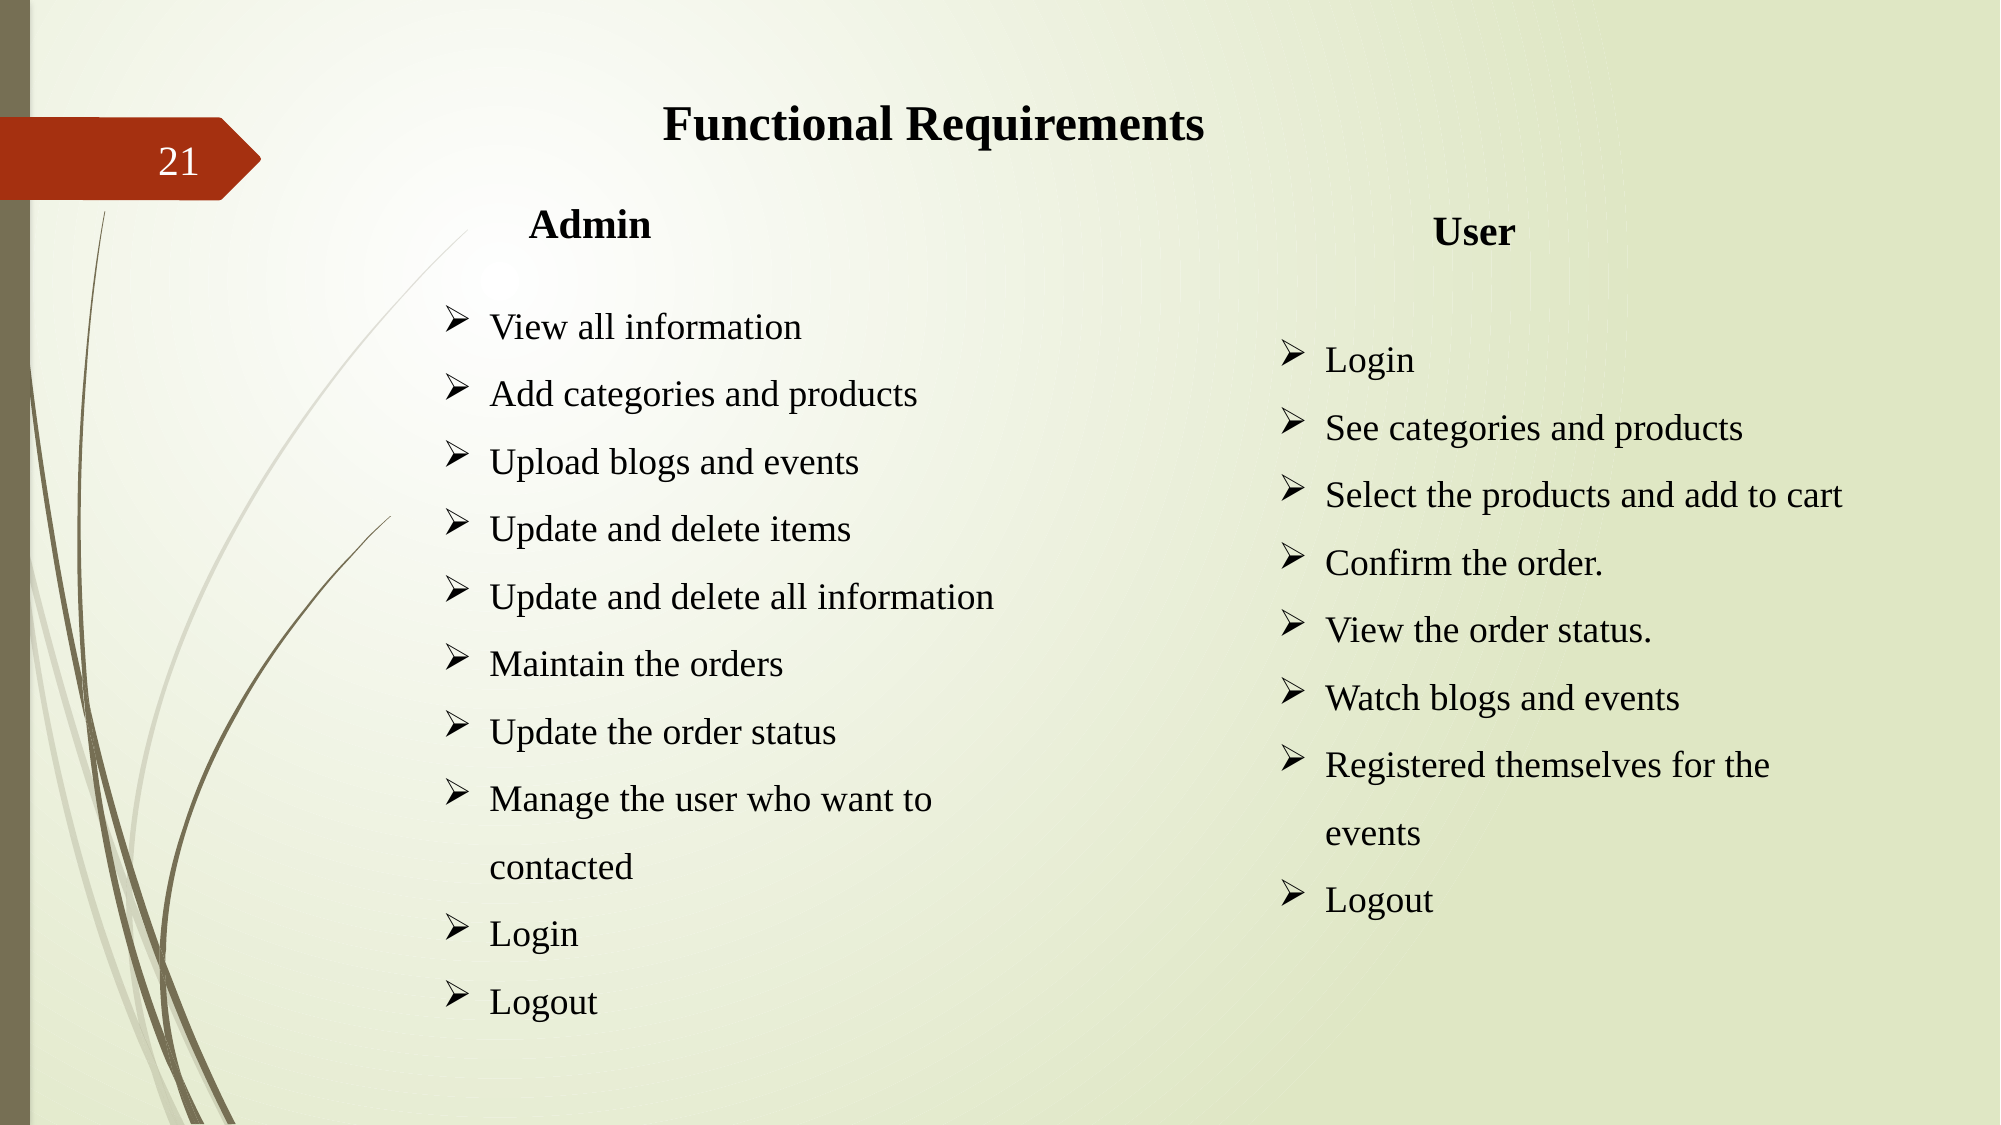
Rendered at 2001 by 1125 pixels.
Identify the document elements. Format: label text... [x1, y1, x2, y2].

text_box Admin [277, 189, 903, 254]
text_box Functional Requirements [319, 83, 1549, 159]
text_box User [1263, 196, 1686, 262]
text_box View all information Add categories and products Upload blogs and events Update and delete items Update and delete all information Maintain the orders Update the order status Manage the user who want to contacted Login Logout [427, 271, 1064, 1029]
slide_number 21 [87, 129, 216, 190]
text_box Login See categories and products Select the products and add to cart Confirm the order. View the order status. Watch blogs and events Registered themselves for the events Logout [1263, 305, 1875, 928]
